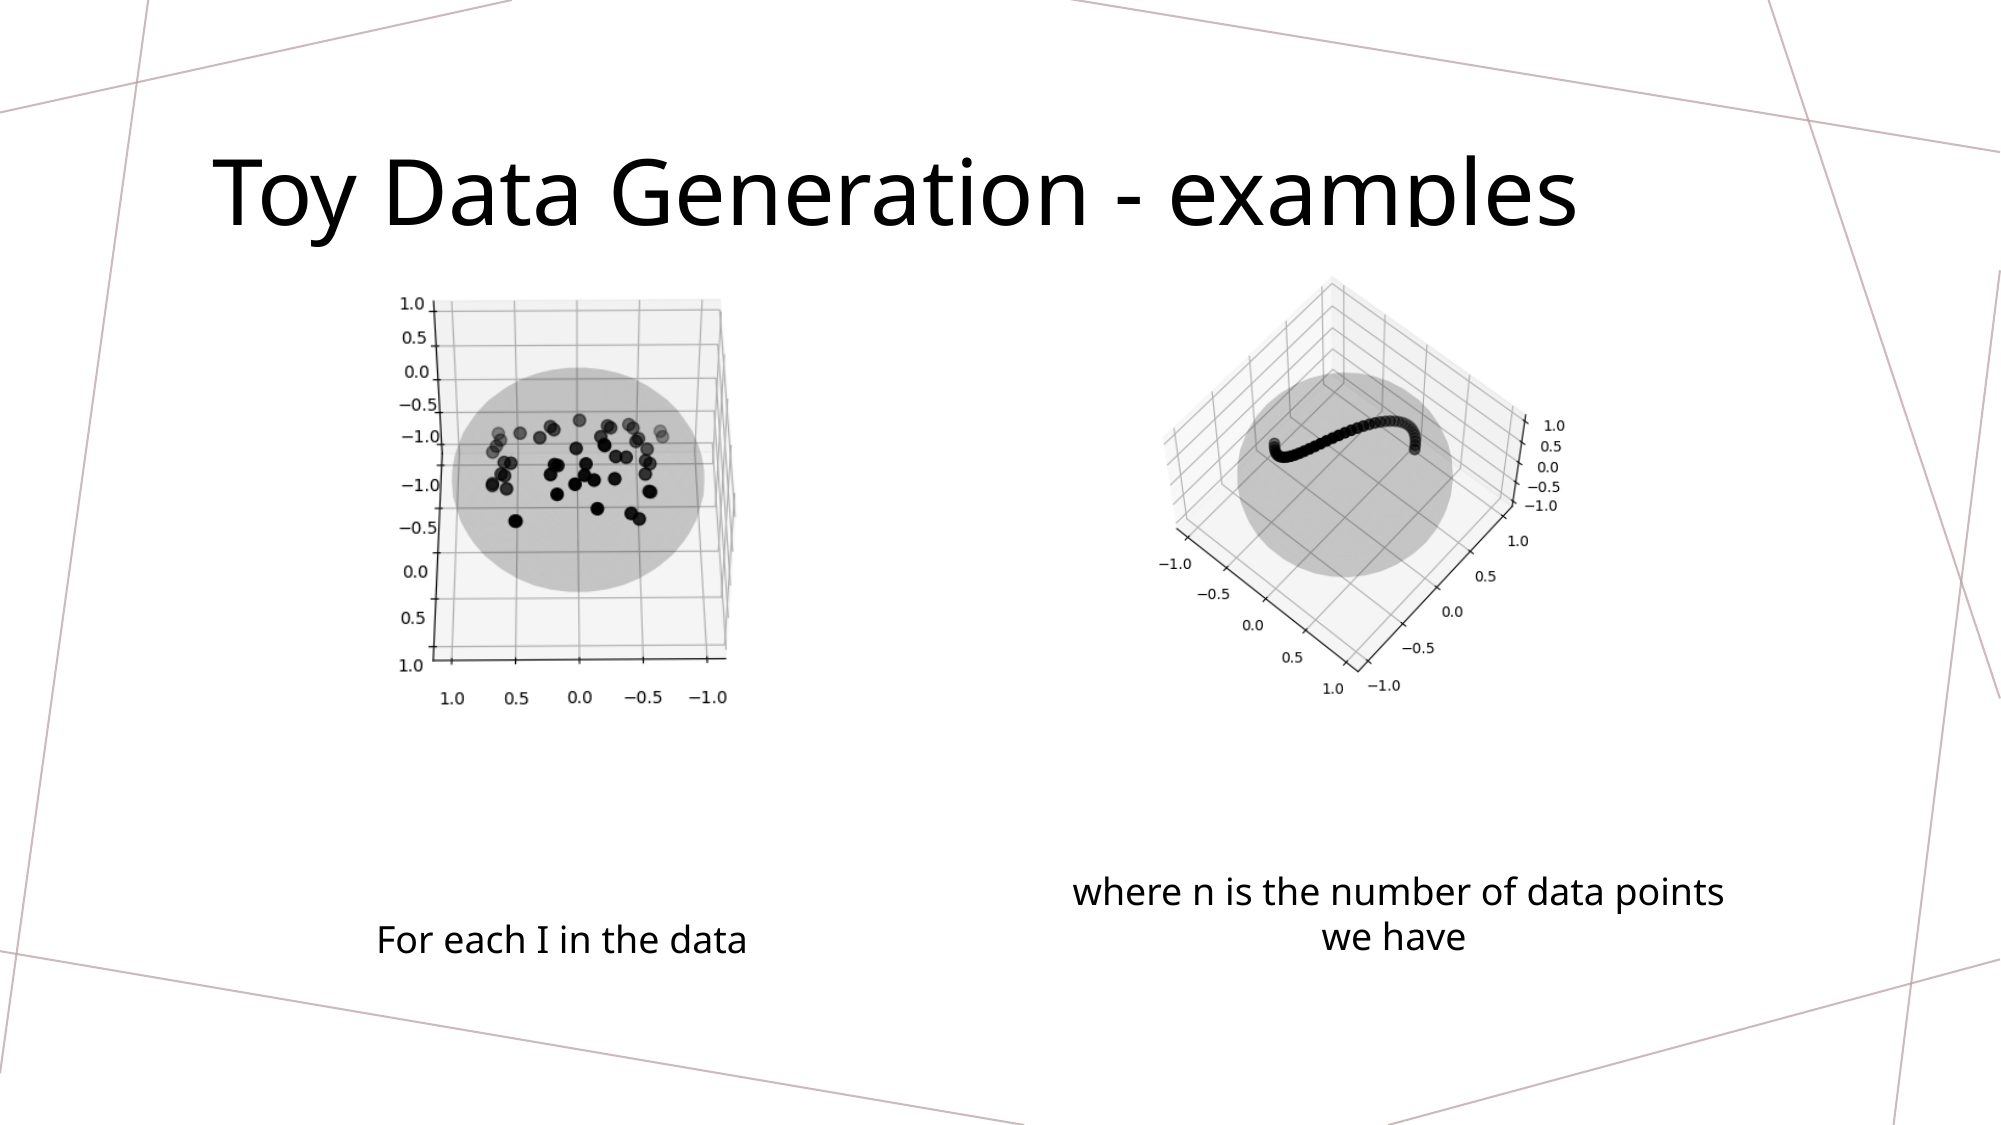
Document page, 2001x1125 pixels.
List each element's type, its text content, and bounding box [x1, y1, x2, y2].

picture [173, 189, 952, 774]
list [999, 227, 1664, 726]
text_box Toy Data Generation - examples [198, 126, 1745, 252]
